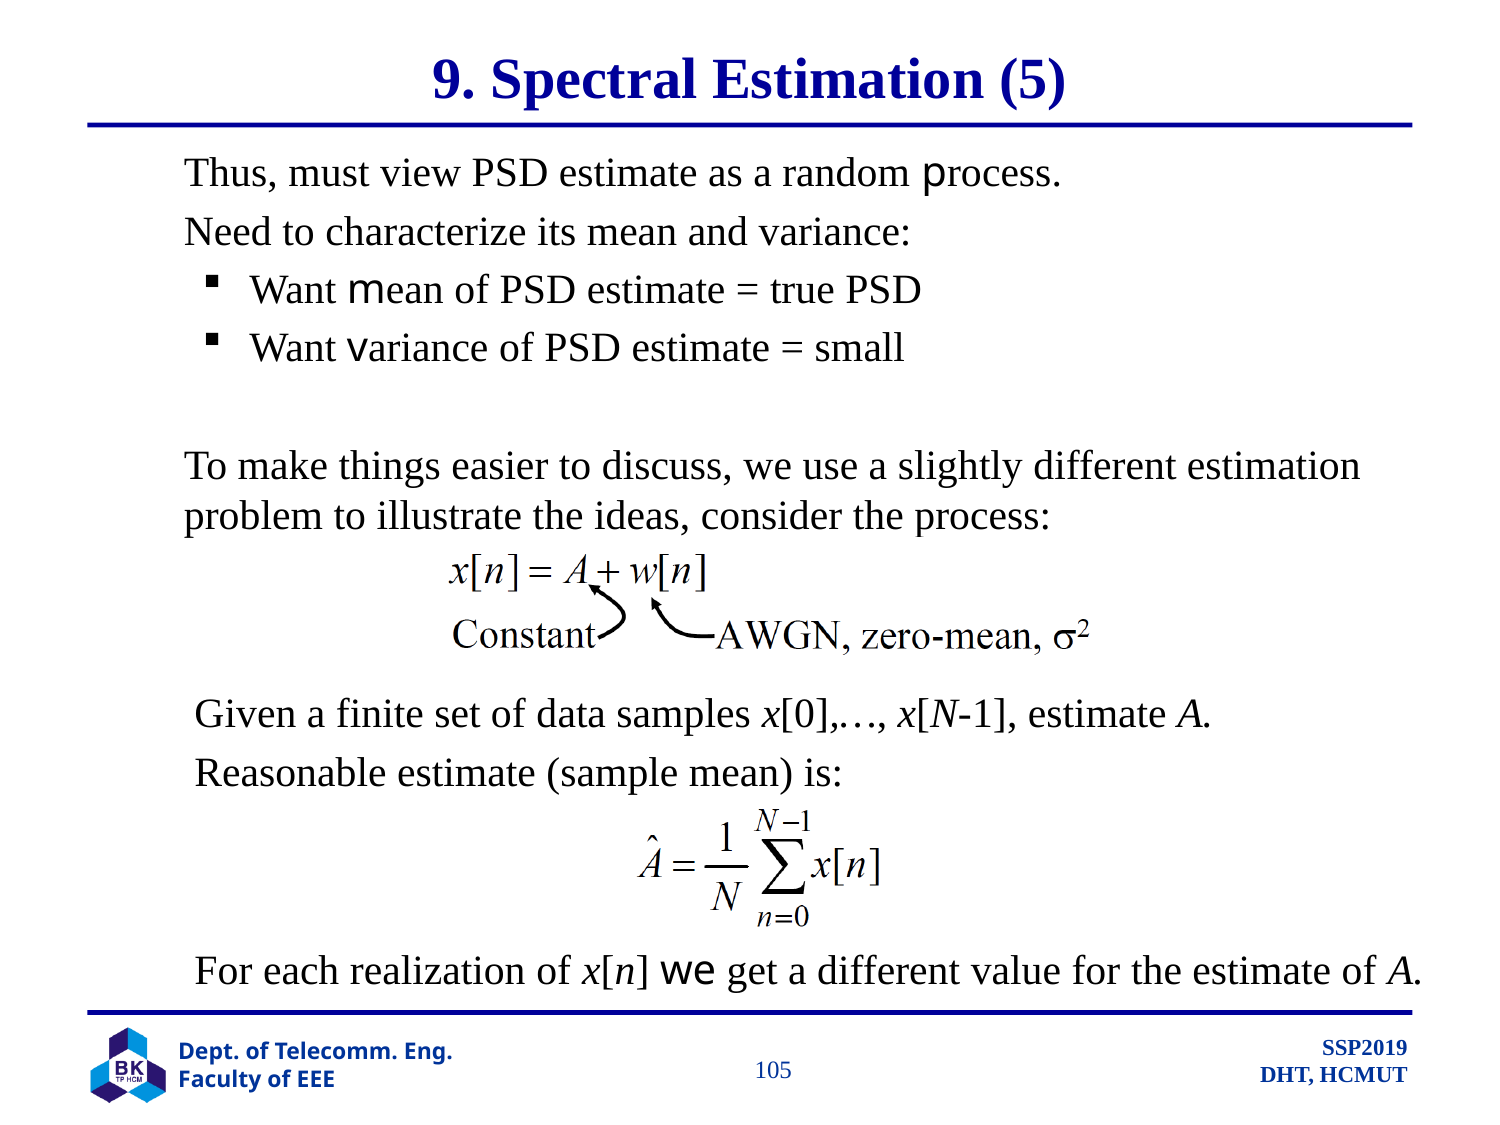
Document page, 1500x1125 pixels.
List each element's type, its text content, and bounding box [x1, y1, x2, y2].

picture [623, 799, 888, 938]
picture [424, 537, 1101, 665]
list Thus, must view PSD estimate as a random process. Need to characterize its mean and variance: Want mean of PSD estimate = true PSD Want variance of PSD estimate = small To make things easier to discuss, we use a slightly different estimation problem to illustrate the ideas, consider the process: Given a finite set of data samples x[0],…, x[N-1], estimate A. Reasonable estimate (sample mean) is: For each realization of x[n] we get a different value for the estimate of A. [112, 137, 1463, 988]
title 9. Spectral Estimation (5) [0, 37, 1500, 113]
picture [87, 1024, 169, 1125]
slide_number 105 [424, 1037, 976, 1101]
